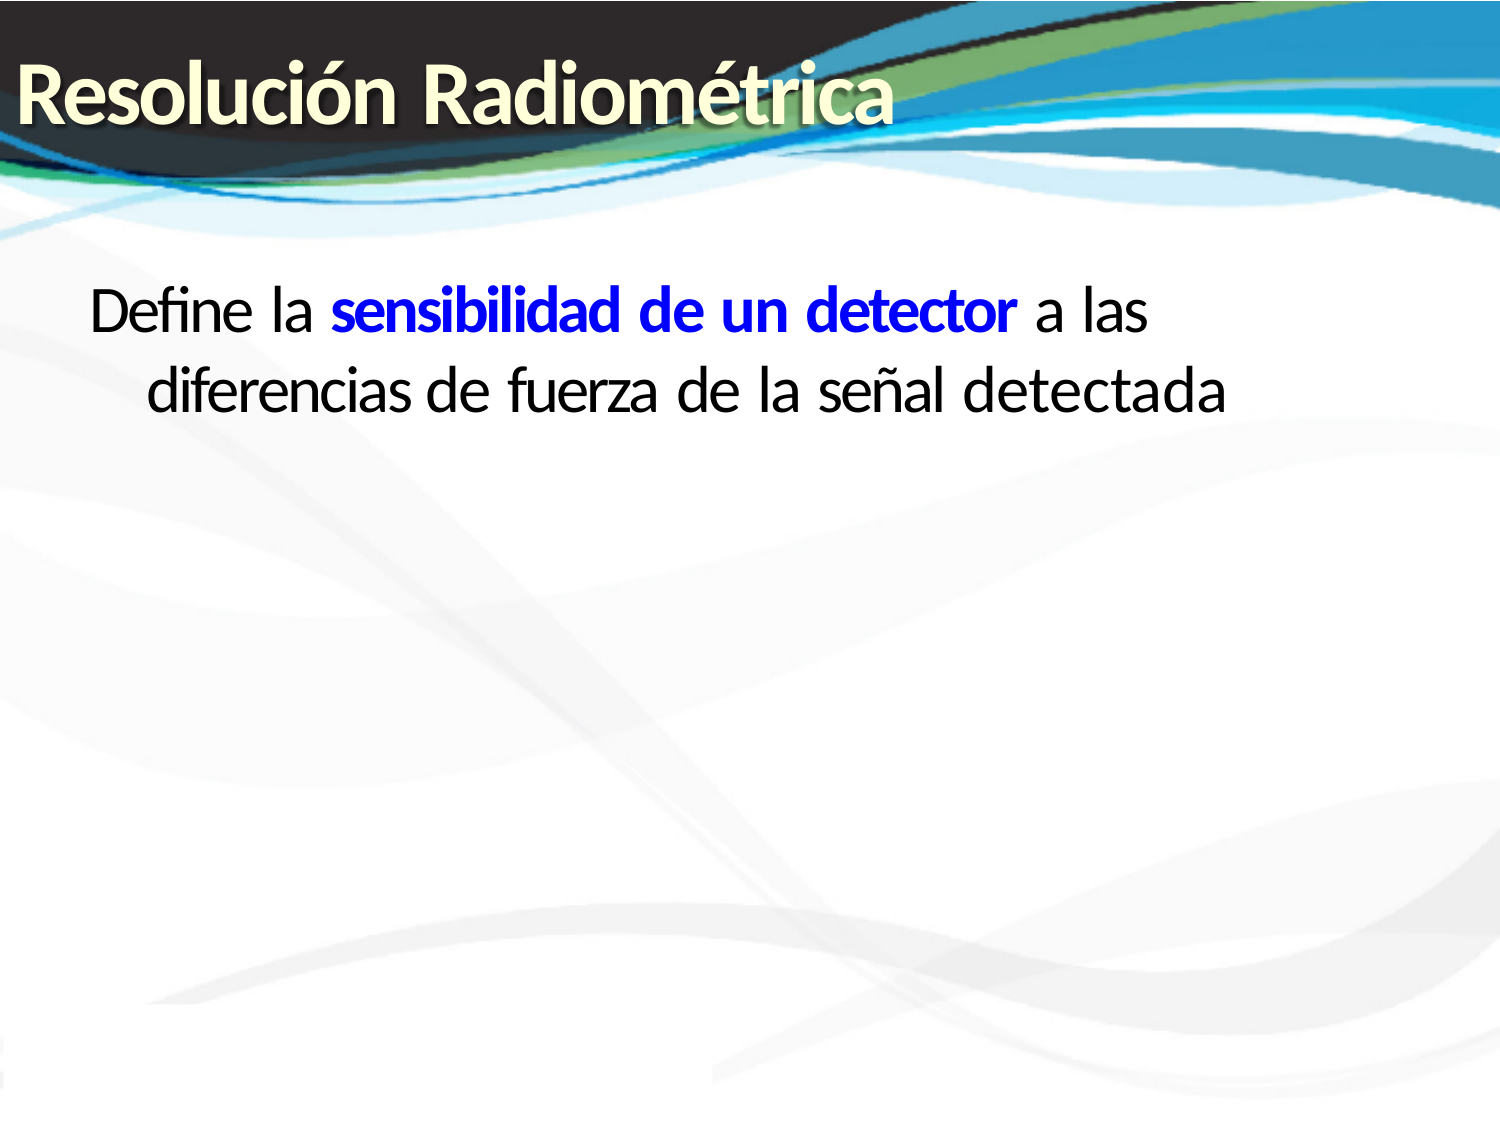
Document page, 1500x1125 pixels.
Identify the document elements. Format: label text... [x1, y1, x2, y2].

picture [0, 1, 1500, 1125]
text_box Define la sensibilidad de un detector a las diferencias de fuerza de la señal detectada [87, 263, 1377, 426]
title Resolución Radiométrica [12, 30, 1488, 221]
